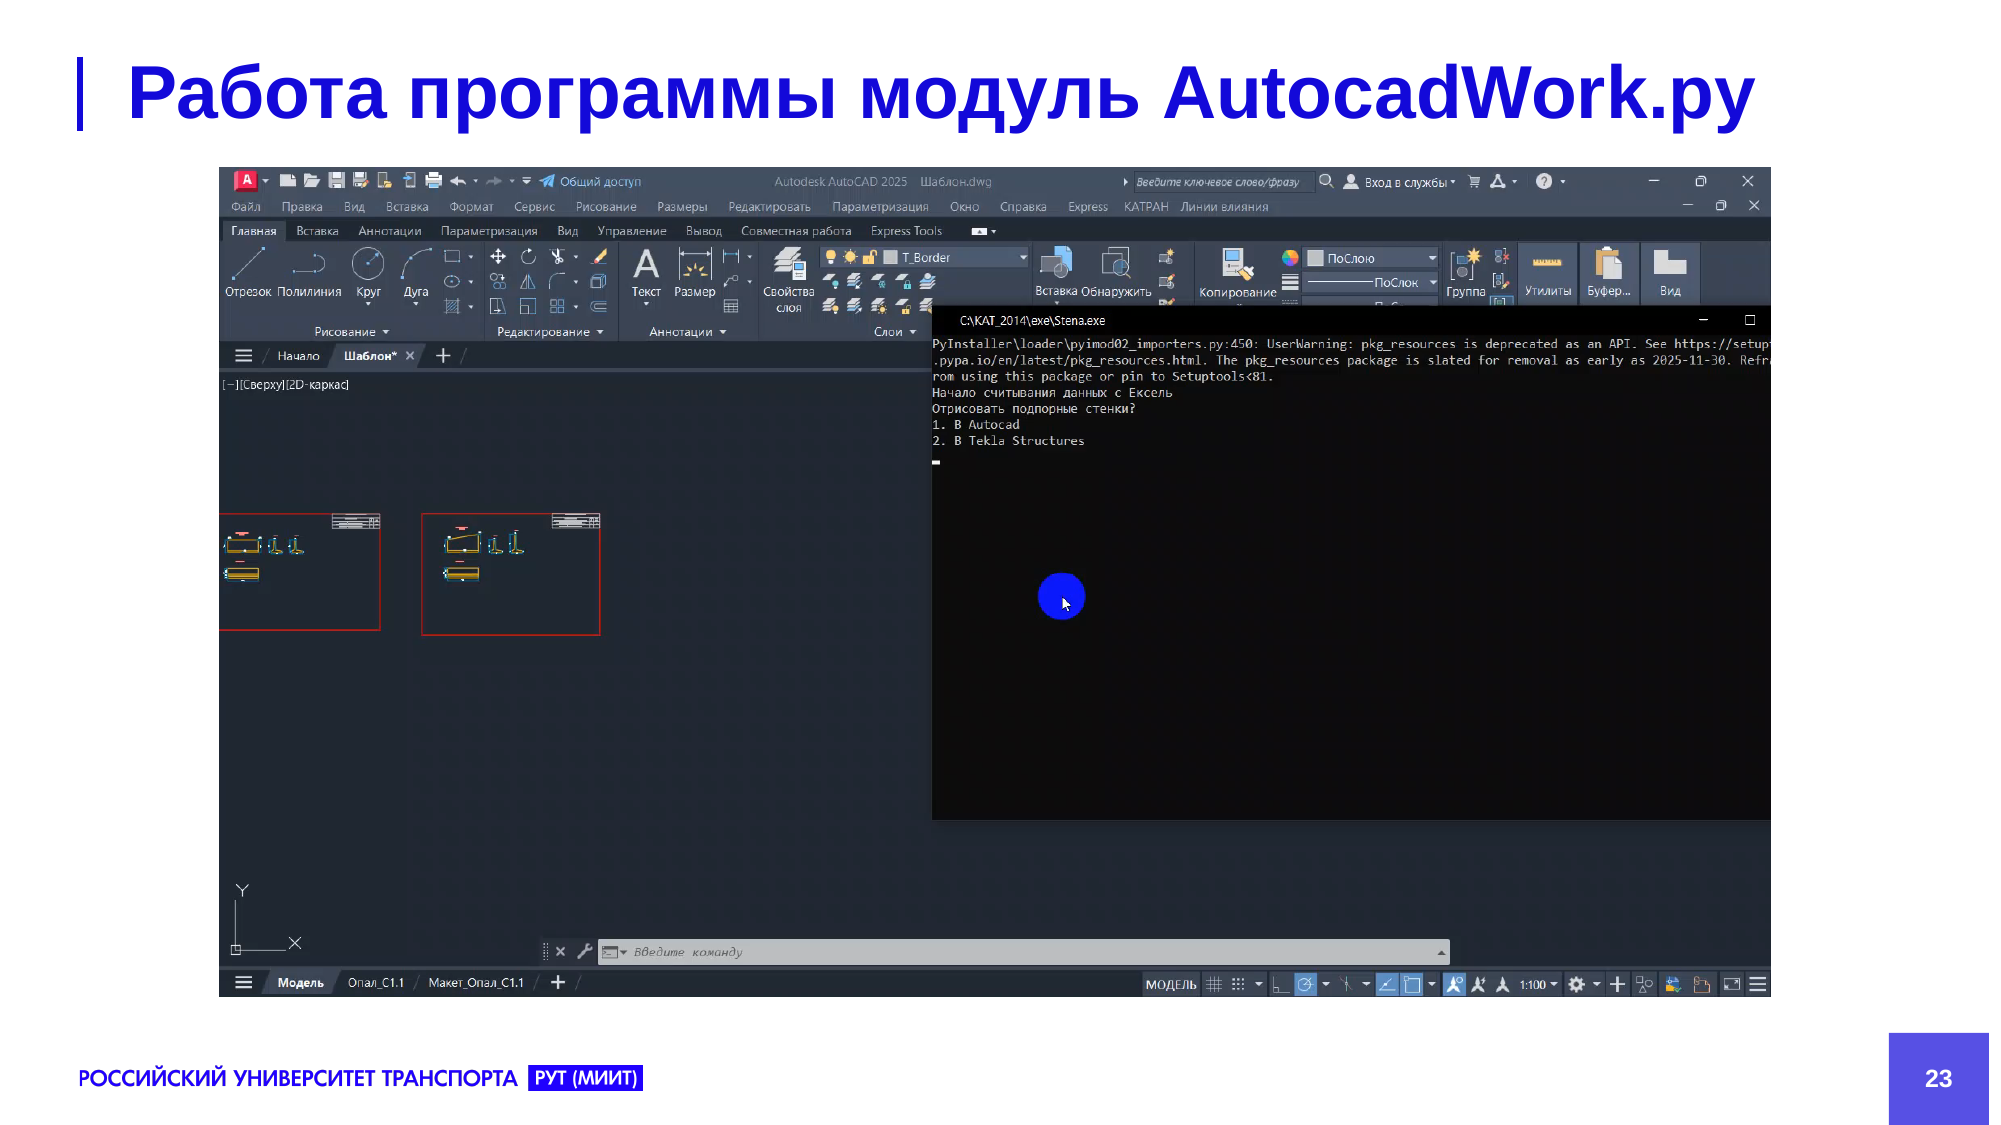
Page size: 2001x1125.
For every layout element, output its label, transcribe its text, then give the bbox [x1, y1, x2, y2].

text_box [218, 166, 1772, 998]
slide_number 23 [1888, 1047, 1989, 1108]
title Работа программы модуль AutocadWork.py [112, 52, 1783, 136]
